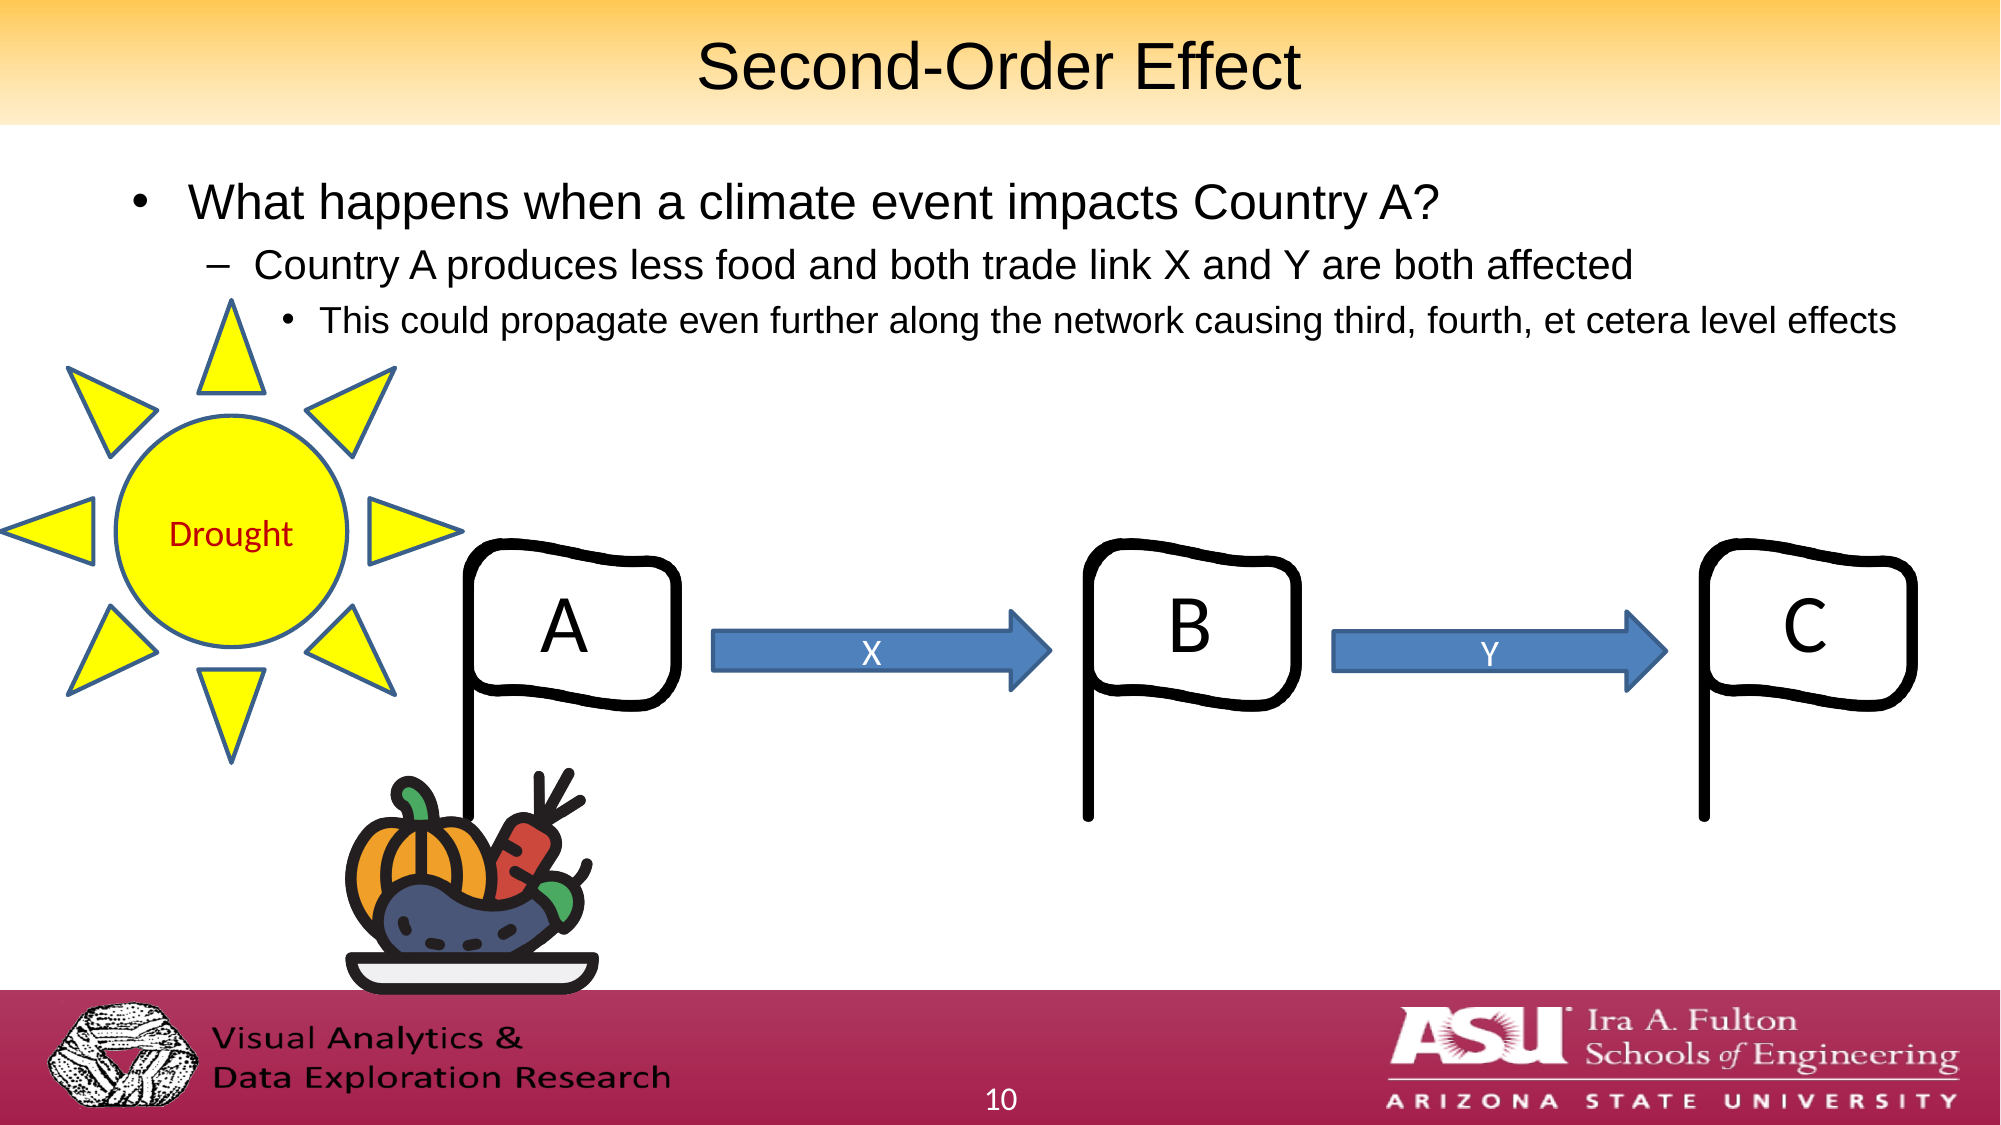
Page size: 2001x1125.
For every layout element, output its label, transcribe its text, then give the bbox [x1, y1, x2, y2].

text_box Drought [65, 365, 160, 460]
text_box Drought [113, 413, 350, 650]
list What happens when a climate event impacts Country A? Country A produces less food and both trade link X and Y are both affected This could propagate even further along the network causing third, fourth, et cetera level effects [116, 162, 1917, 867]
picture [1665, 537, 1950, 822]
title Second-Order Effect [0, 0, 2000, 125]
text_box Drought [0, 496, 96, 567]
text_box Drought [303, 603, 397, 697]
text_box Drought [196, 667, 267, 765]
slide_number 10 [0, 990, 2000, 1125]
picture [345, 537, 714, 1008]
text_box X [719, 608, 1045, 693]
text_box Drought [196, 297, 267, 396]
picture [1050, 537, 1334, 822]
text_box Drought [65, 603, 160, 697]
text_box Drought [367, 496, 466, 567]
text_box Y [1339, 609, 1660, 693]
text_box Drought [303, 365, 397, 460]
